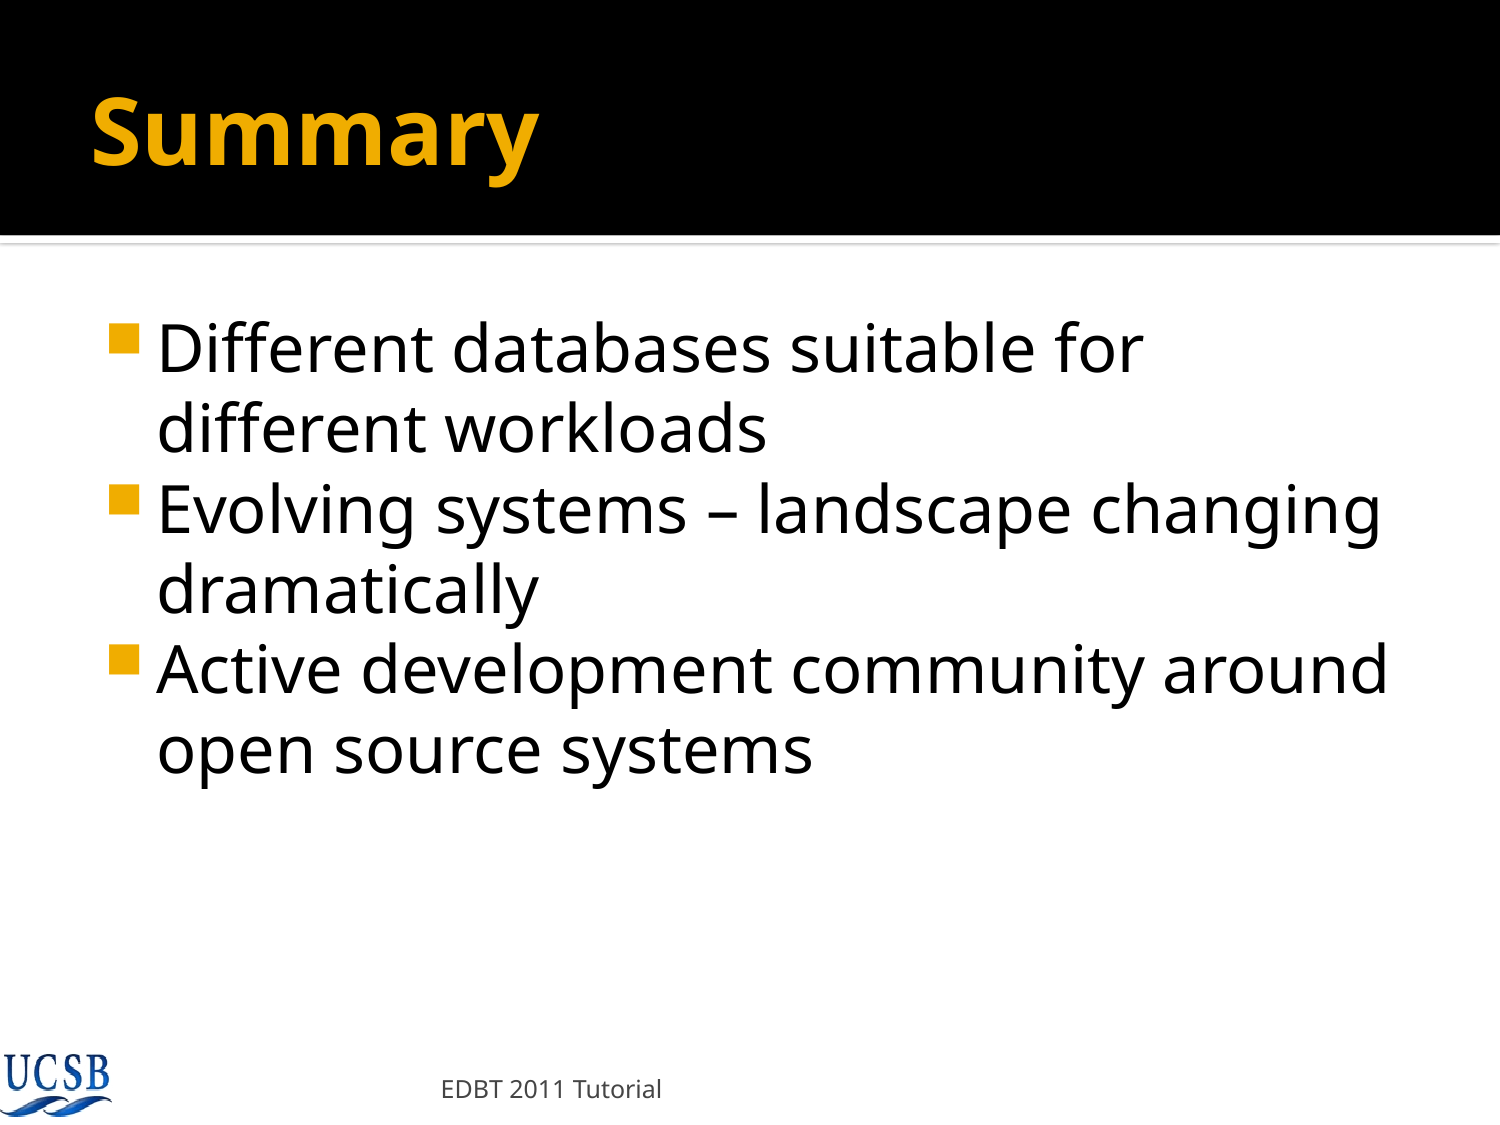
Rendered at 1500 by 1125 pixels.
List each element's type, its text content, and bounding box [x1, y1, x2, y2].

title Summary [75, 25, 1425, 231]
list Different databases suitable for different workloads Evolving systems – landscape changing dramatically Active development community around open source systems [75, 291, 1425, 1050]
picture [0, 1053, 113, 1117]
footer EDBT 2011 Tutorial [433, 1062, 1337, 1108]
